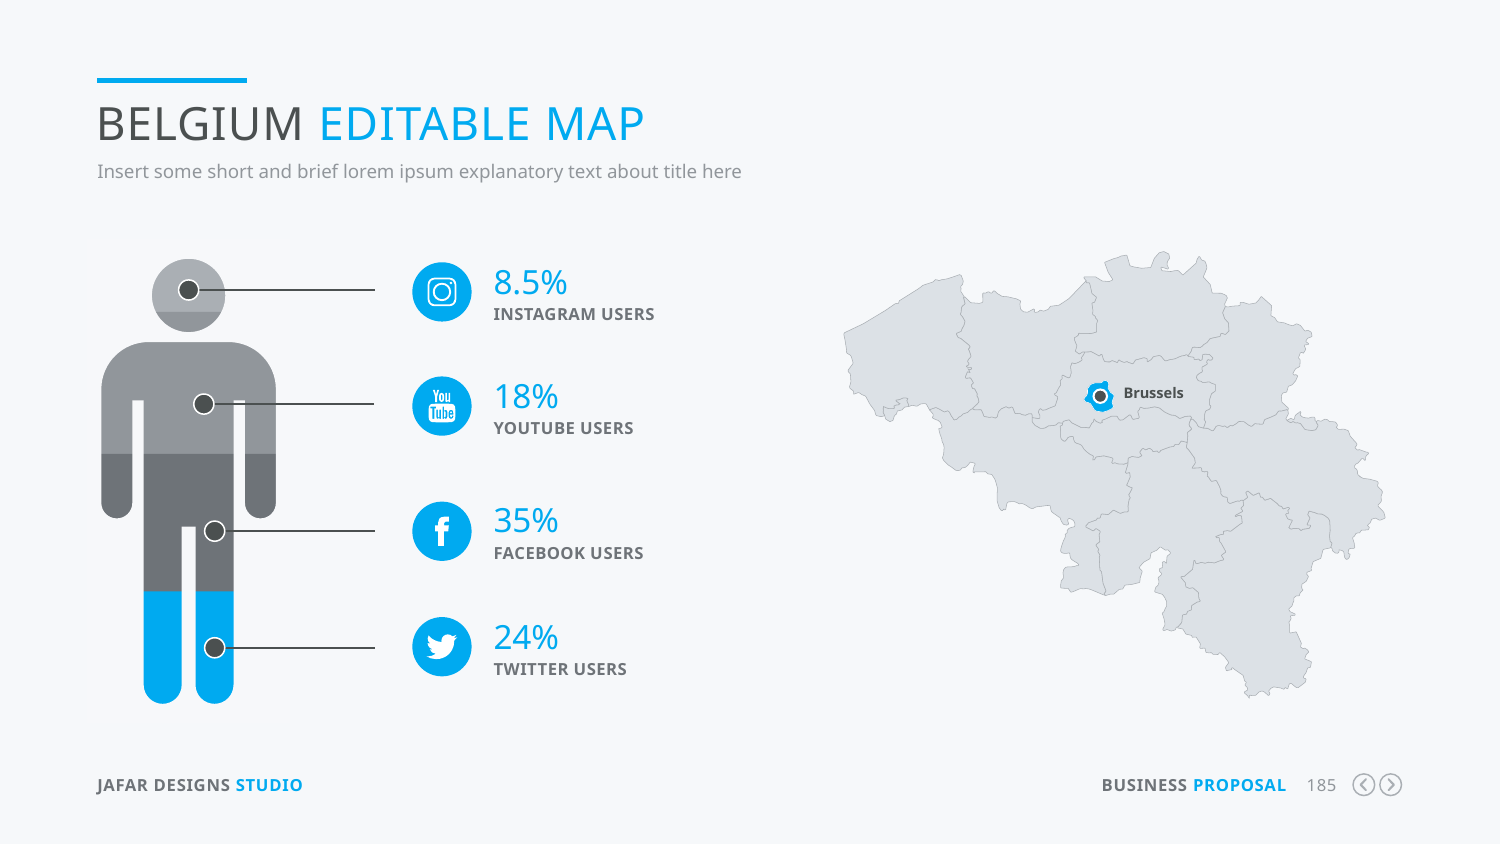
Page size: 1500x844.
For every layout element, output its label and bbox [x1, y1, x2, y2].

text_box [493, 499, 689, 563]
text_box [493, 615, 689, 680]
list [95, 94, 1403, 181]
text_box [493, 260, 689, 325]
text_box [843, 251, 1386, 699]
text_box [412, 376, 472, 436]
text_box [412, 617, 472, 677]
text_box [412, 262, 472, 322]
text_box [87, 239, 375, 724]
text_box [493, 374, 689, 439]
text_box [412, 501, 472, 561]
